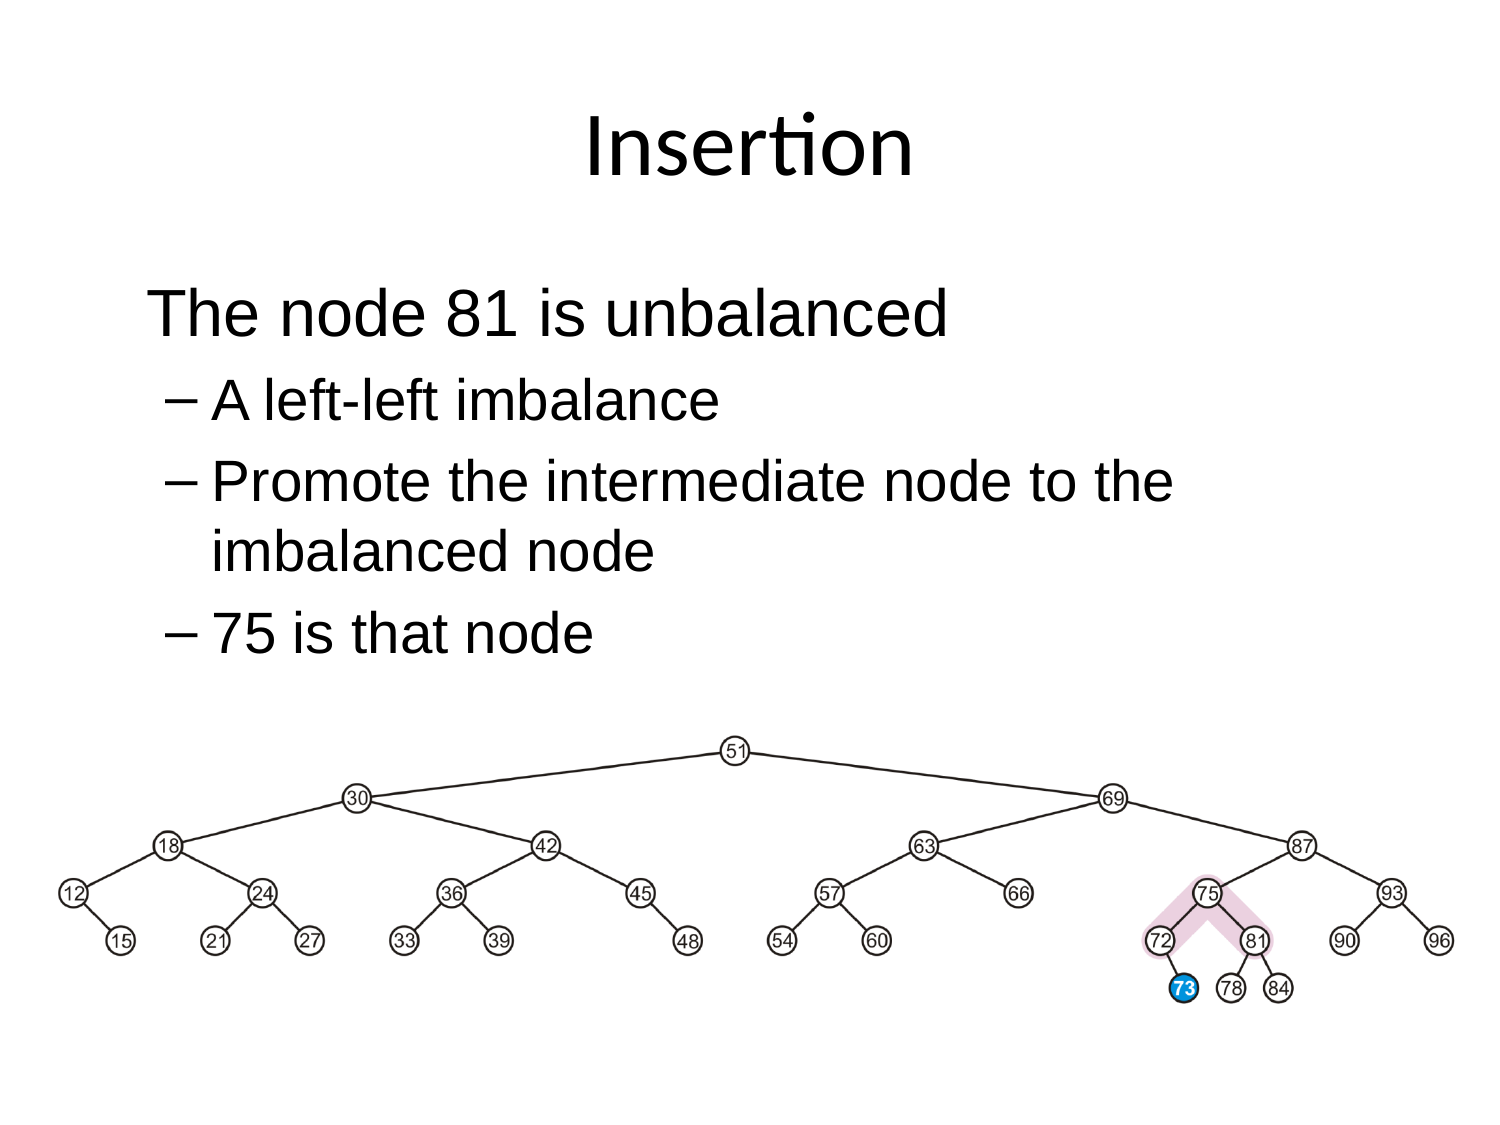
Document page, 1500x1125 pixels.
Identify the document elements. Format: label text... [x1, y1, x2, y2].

list The node 81 is unbalanced A left-left imbalance Promote the intermediate node to the imbalanced node 75 is that node [75, 262, 1425, 726]
picture [6, 727, 1487, 1055]
title Insertion [75, 45, 1425, 233]
